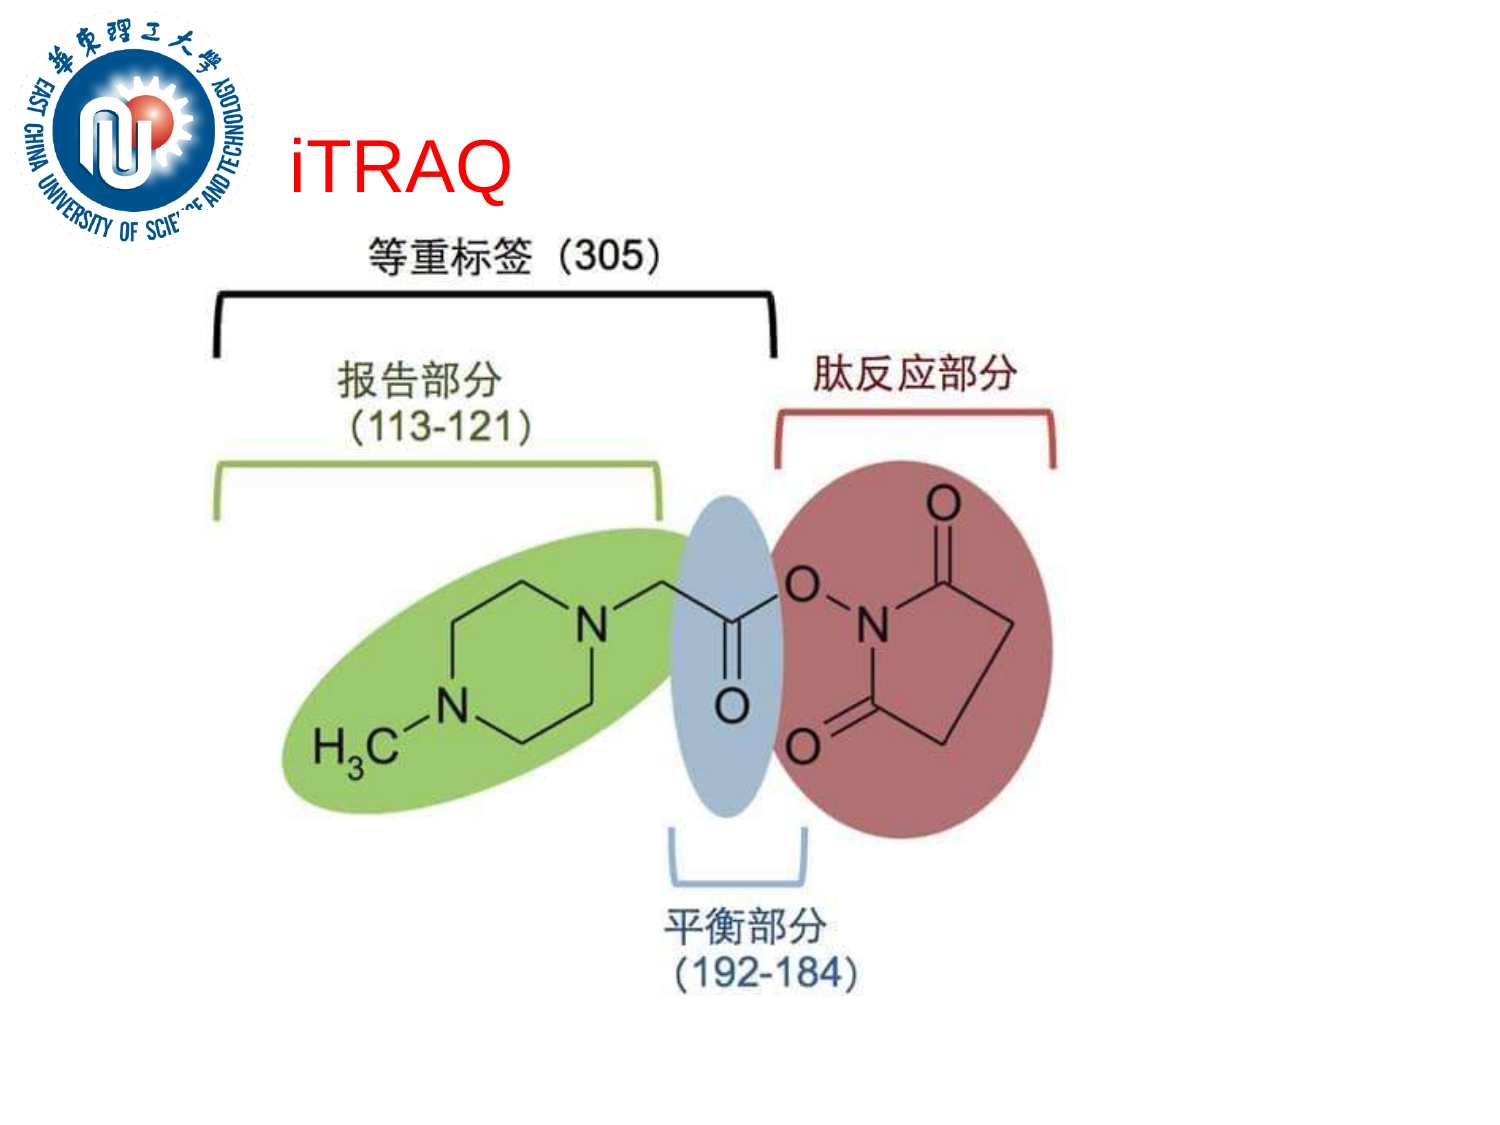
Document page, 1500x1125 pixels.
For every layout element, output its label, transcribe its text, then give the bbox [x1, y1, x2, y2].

picture [13, 9, 1109, 1001]
title iTRAQ [253, 59, 1397, 278]
